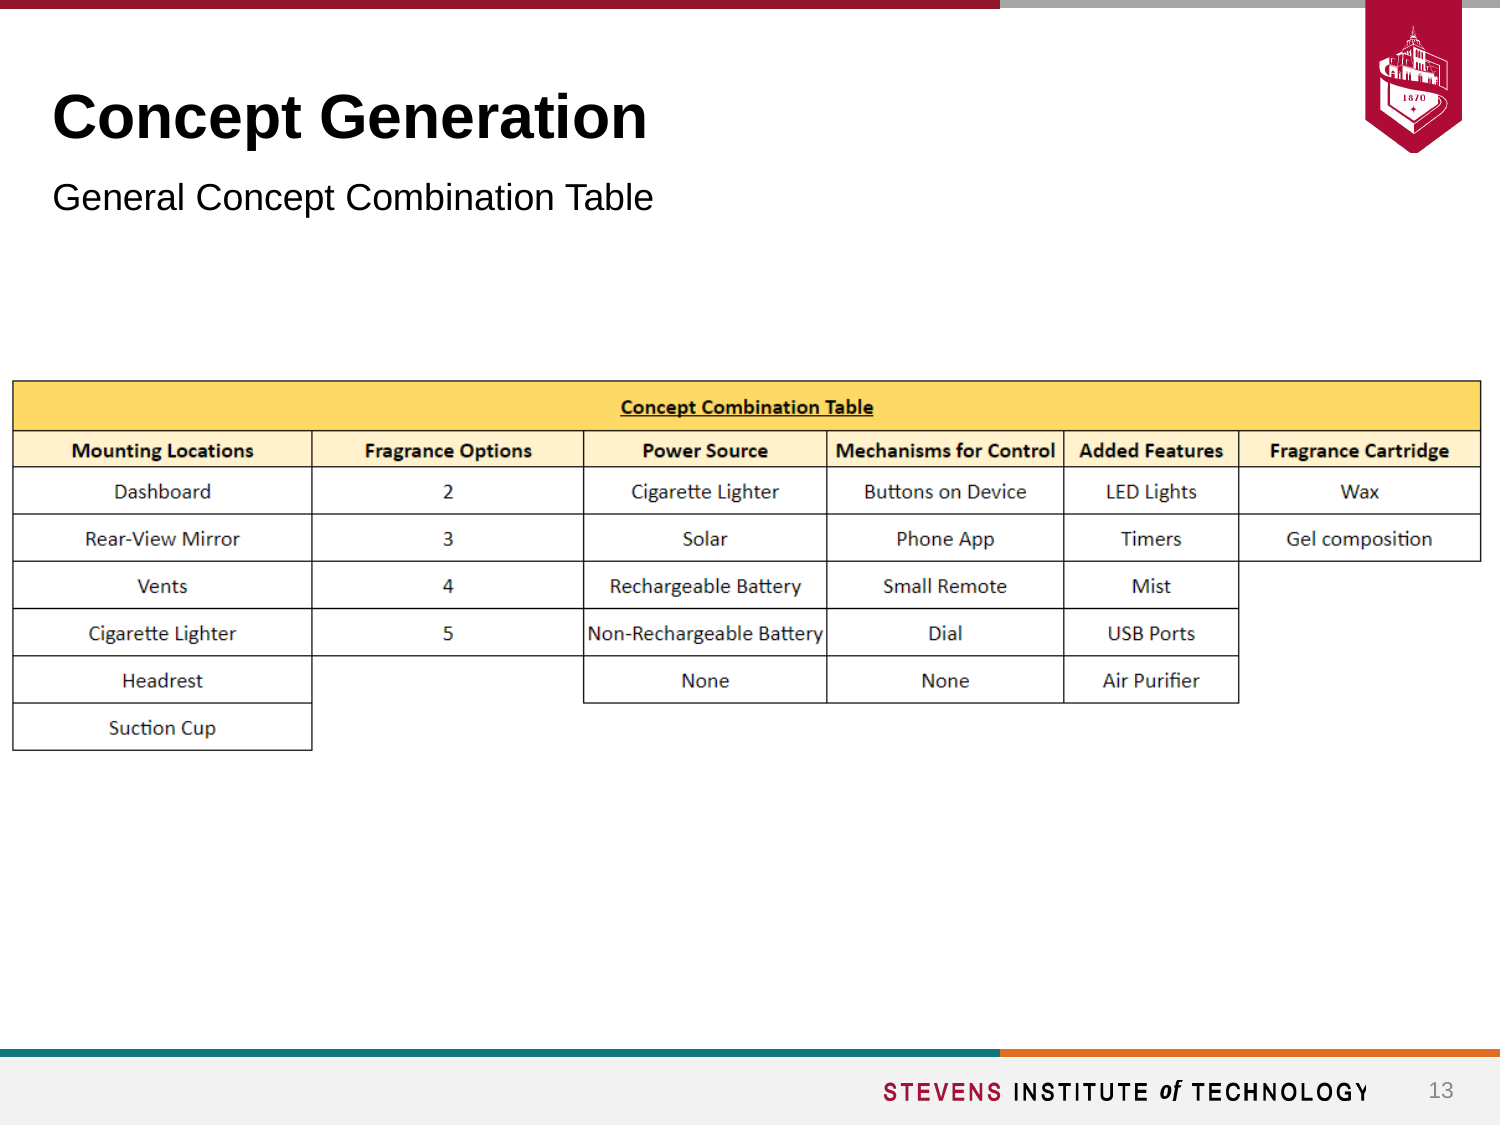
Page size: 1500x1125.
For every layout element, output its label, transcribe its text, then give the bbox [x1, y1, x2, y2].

list General Concept Combination Table [37, 165, 1463, 232]
picture [0, 368, 1500, 757]
title Concept Generation [37, 68, 1236, 157]
picture [1365, 0, 1462, 153]
slide_number ‹#› [1401, 1059, 1481, 1120]
picture [884, 1080, 1366, 1101]
